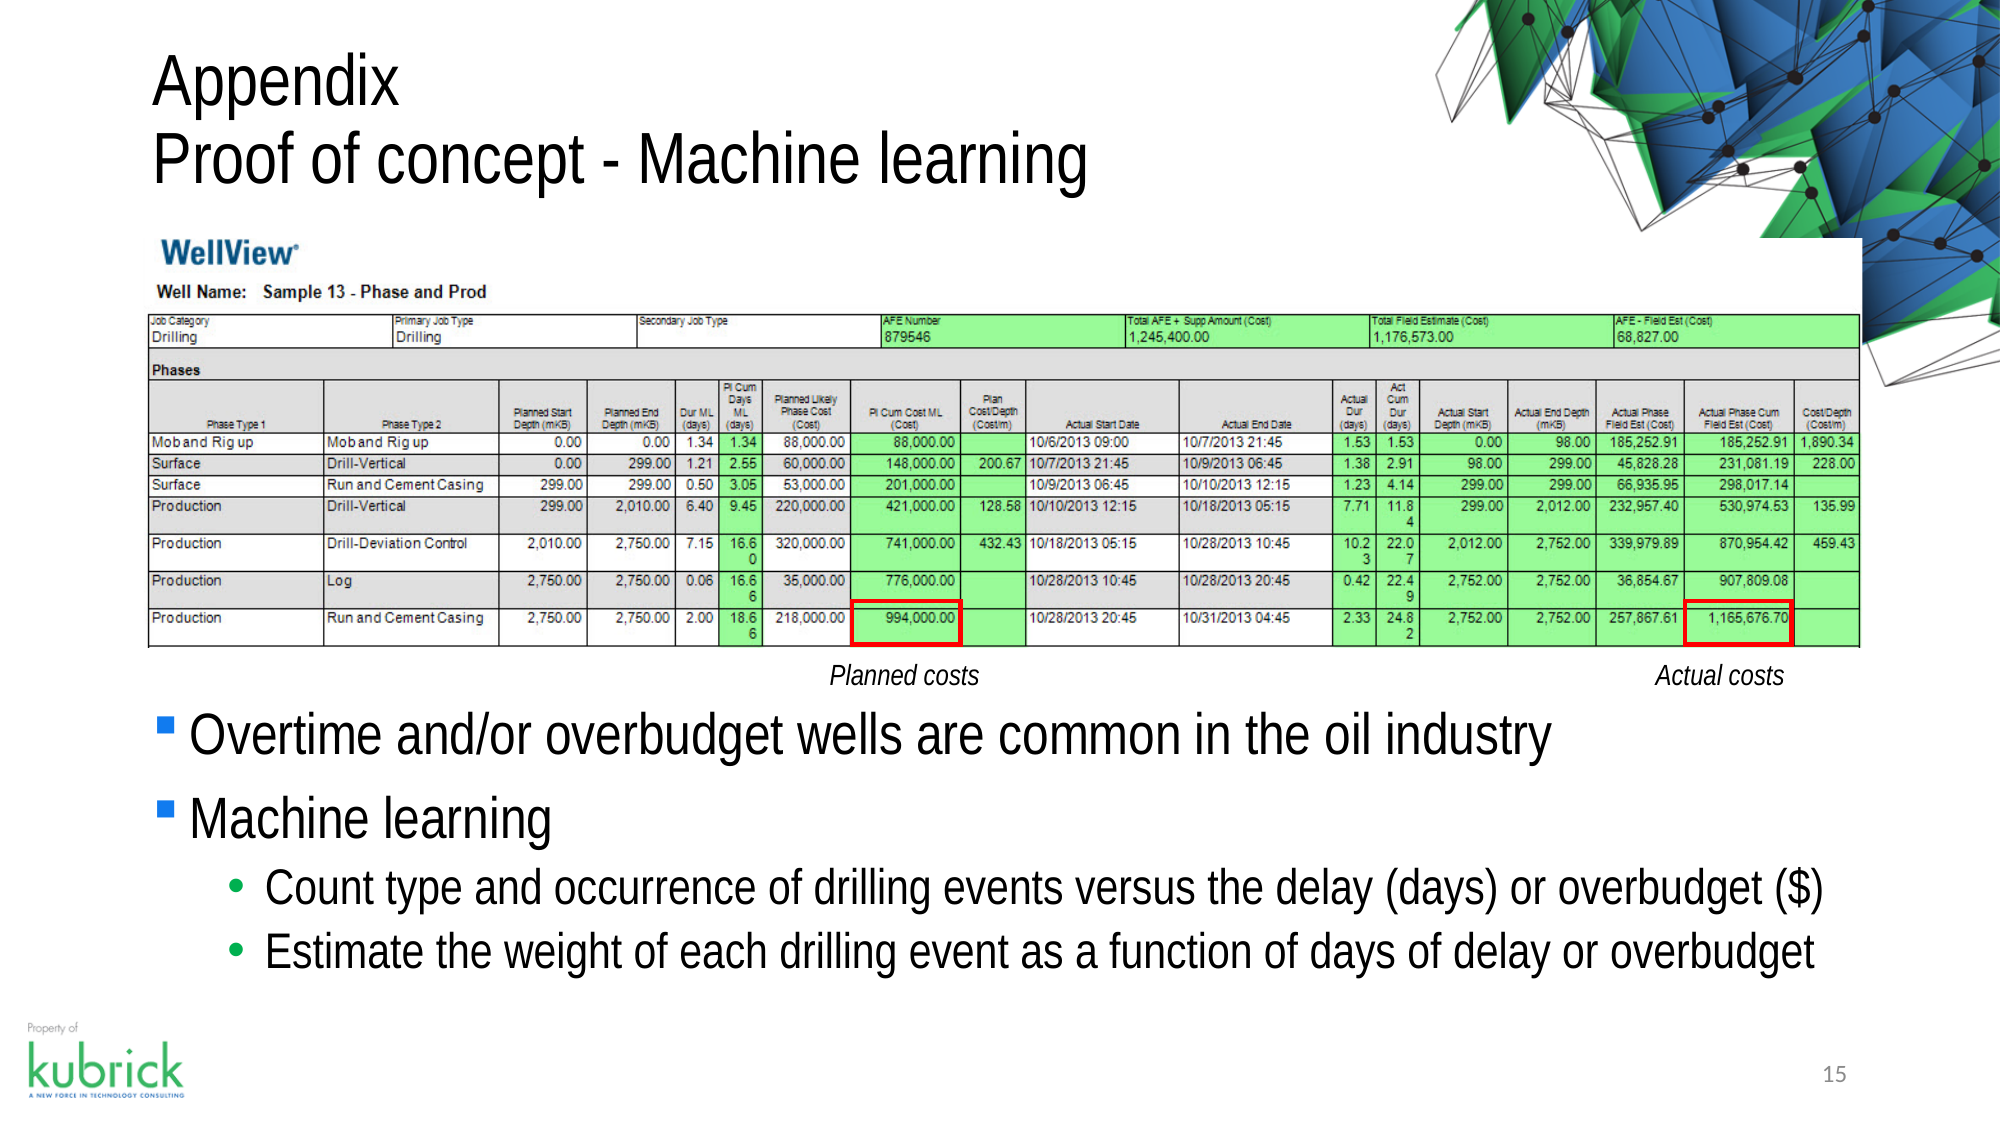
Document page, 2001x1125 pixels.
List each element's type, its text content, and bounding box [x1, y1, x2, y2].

list Overtime and/or overbudget wells are common in the oil industry Machine learning Count type and occurrence of drilling events versus the delay (days) or overbudget ($) Estimate the weight of each drilling event as a function of days of delay or overbudget [137, 696, 1936, 1055]
text_box Planned costs [814, 649, 995, 699]
picture [0, 0, 2000, 1125]
text_box Actual costs [1640, 649, 1800, 699]
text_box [143, 203, 1863, 648]
title Appendix Proof of concept - Machine learning [137, 35, 1413, 294]
slide_number 15 [1412, 1042, 1863, 1103]
